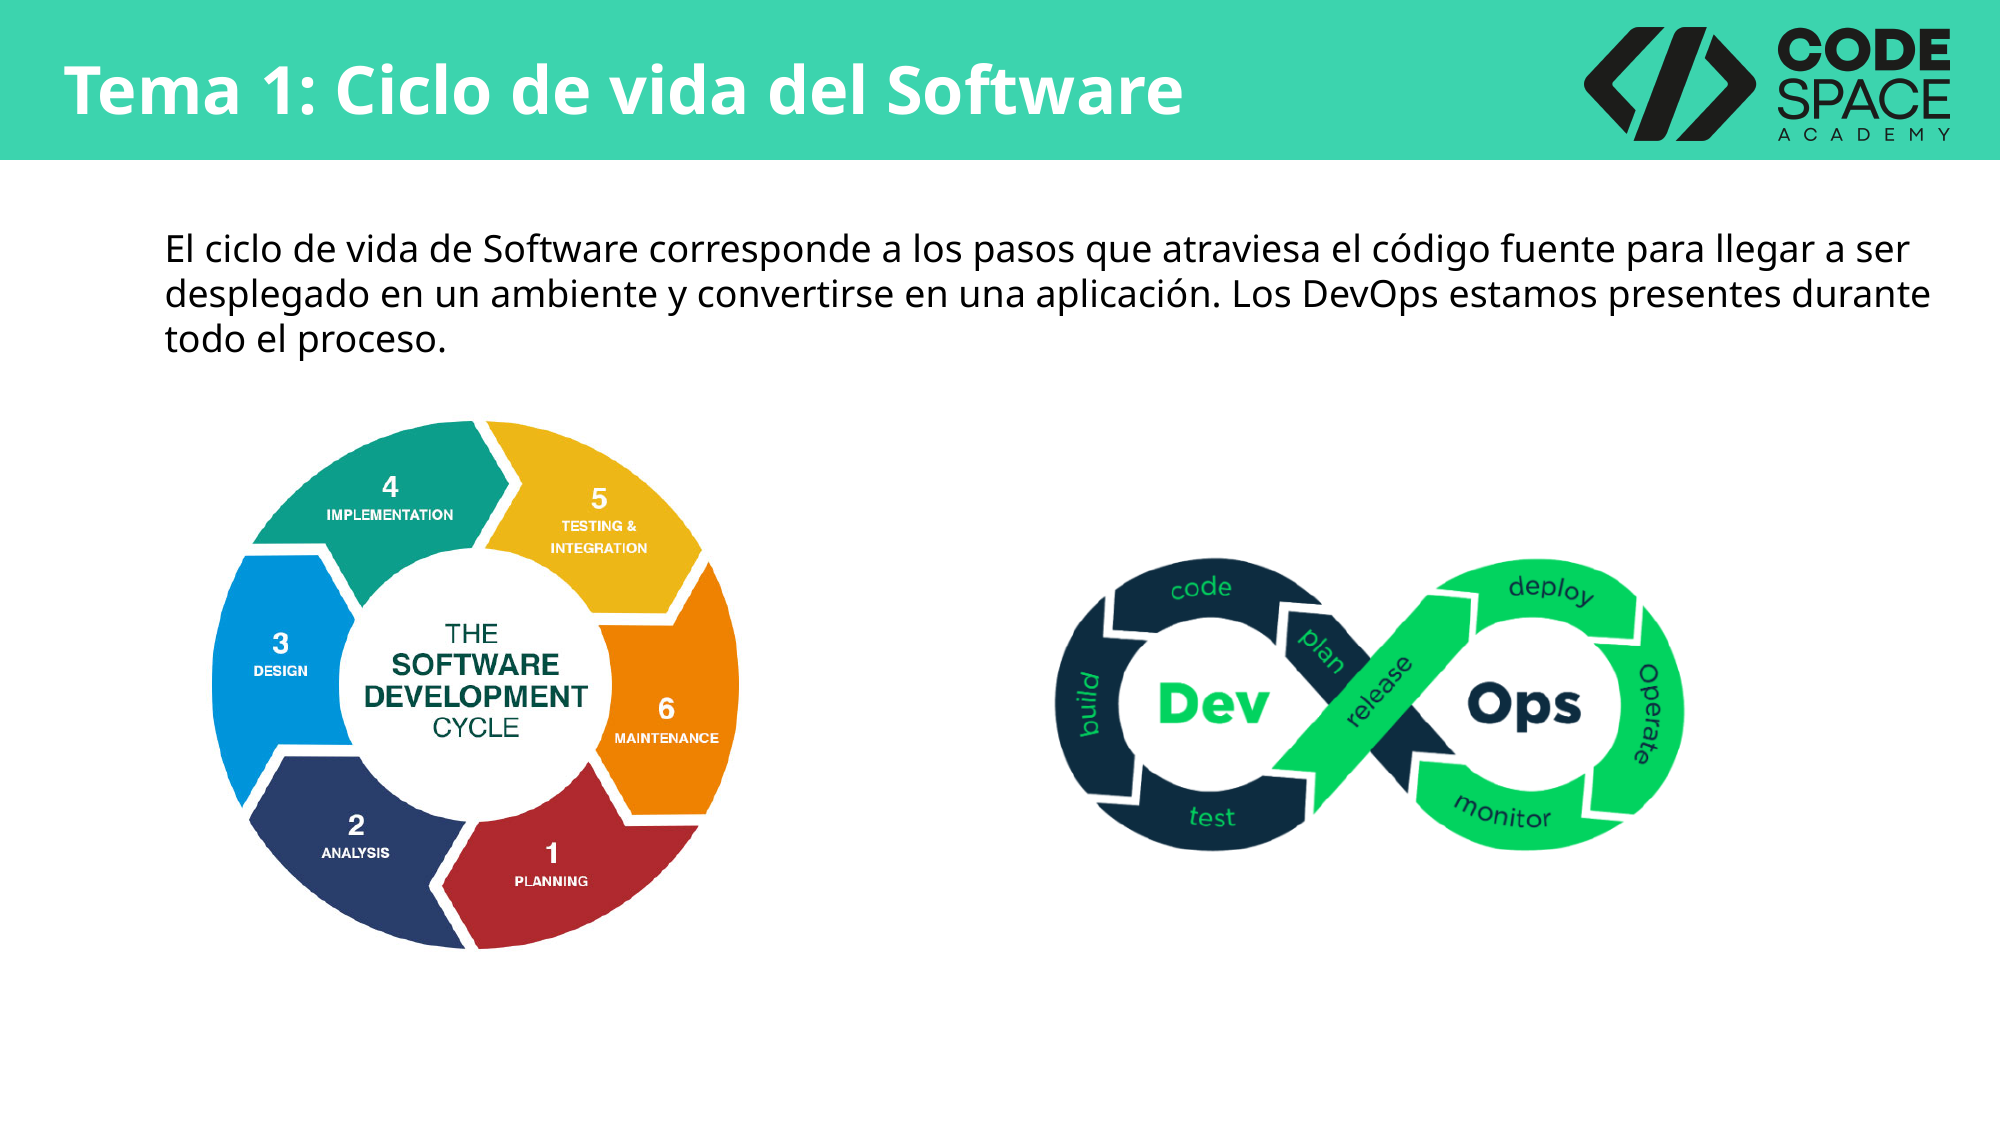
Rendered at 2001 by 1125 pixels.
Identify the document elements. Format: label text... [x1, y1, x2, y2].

text_box [0, 0, 2000, 160]
picture [198, 407, 751, 961]
picture [1584, 27, 1950, 141]
text_box El ciclo de vida de Software corresponde a los pasos que atraviesa el código fuente para llegar a ser desplegado en un ambiente y convertirse en una aplicación. Los DevOps estamos presentes durante todo el proceso. [149, 217, 1950, 457]
picture [1049, 545, 1693, 875]
text_box Tema 1: Ciclo de vida del Software [43, 36, 1458, 151]
